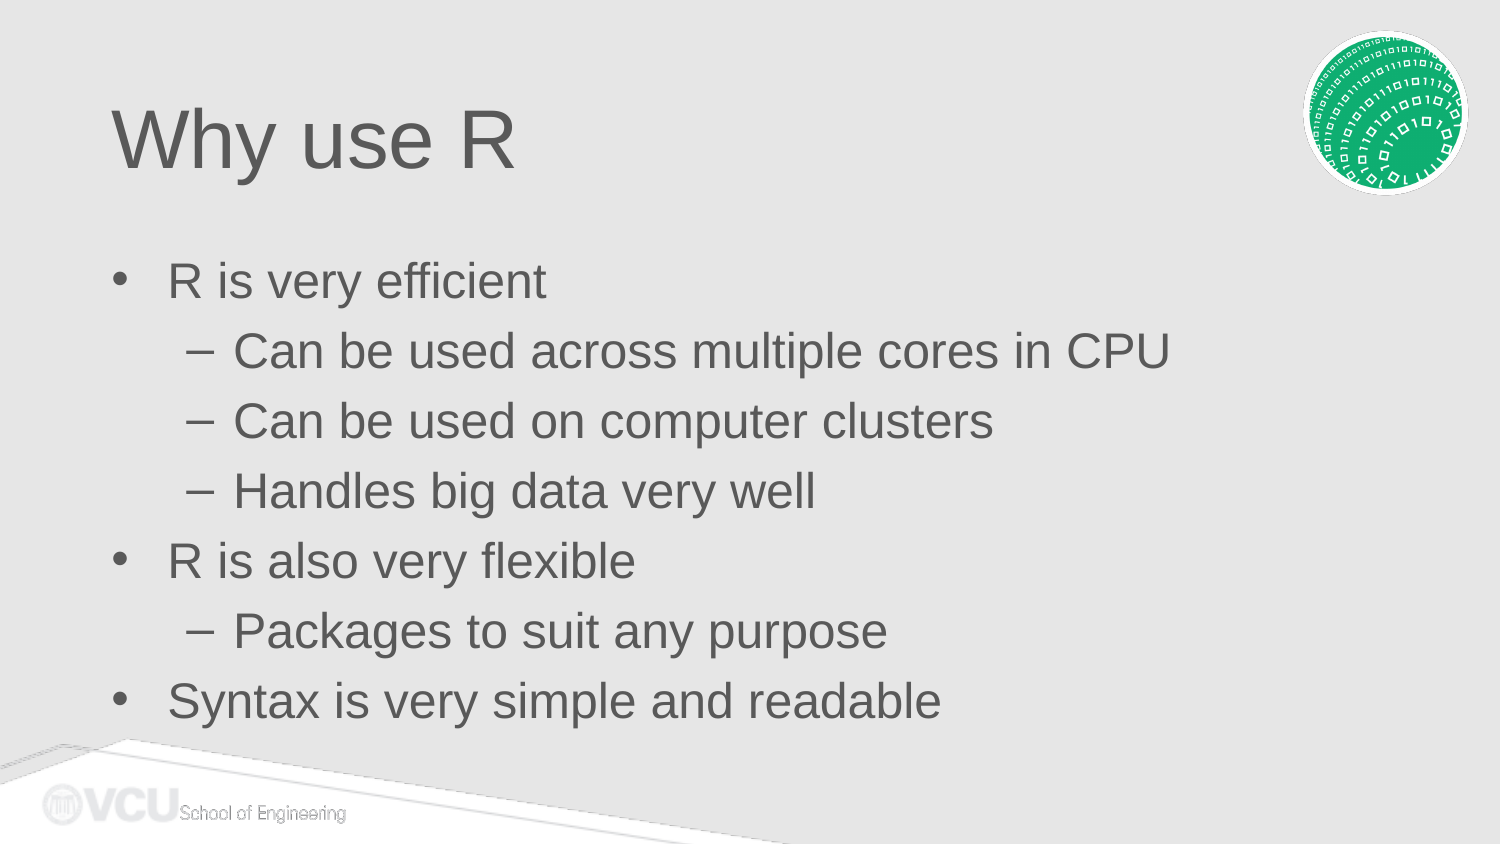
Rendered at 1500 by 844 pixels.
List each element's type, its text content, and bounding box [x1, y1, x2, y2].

list R is very efficient Can be used across multiple cores in CPU Can be used on computer clusters Handles big data very well R is also very flexible Packages to suit any purpose Syntax is very simple and readable [96, 240, 1447, 798]
picture [1302, 29, 1470, 196]
picture [177, 798, 349, 844]
title Why use R [96, 77, 1447, 219]
